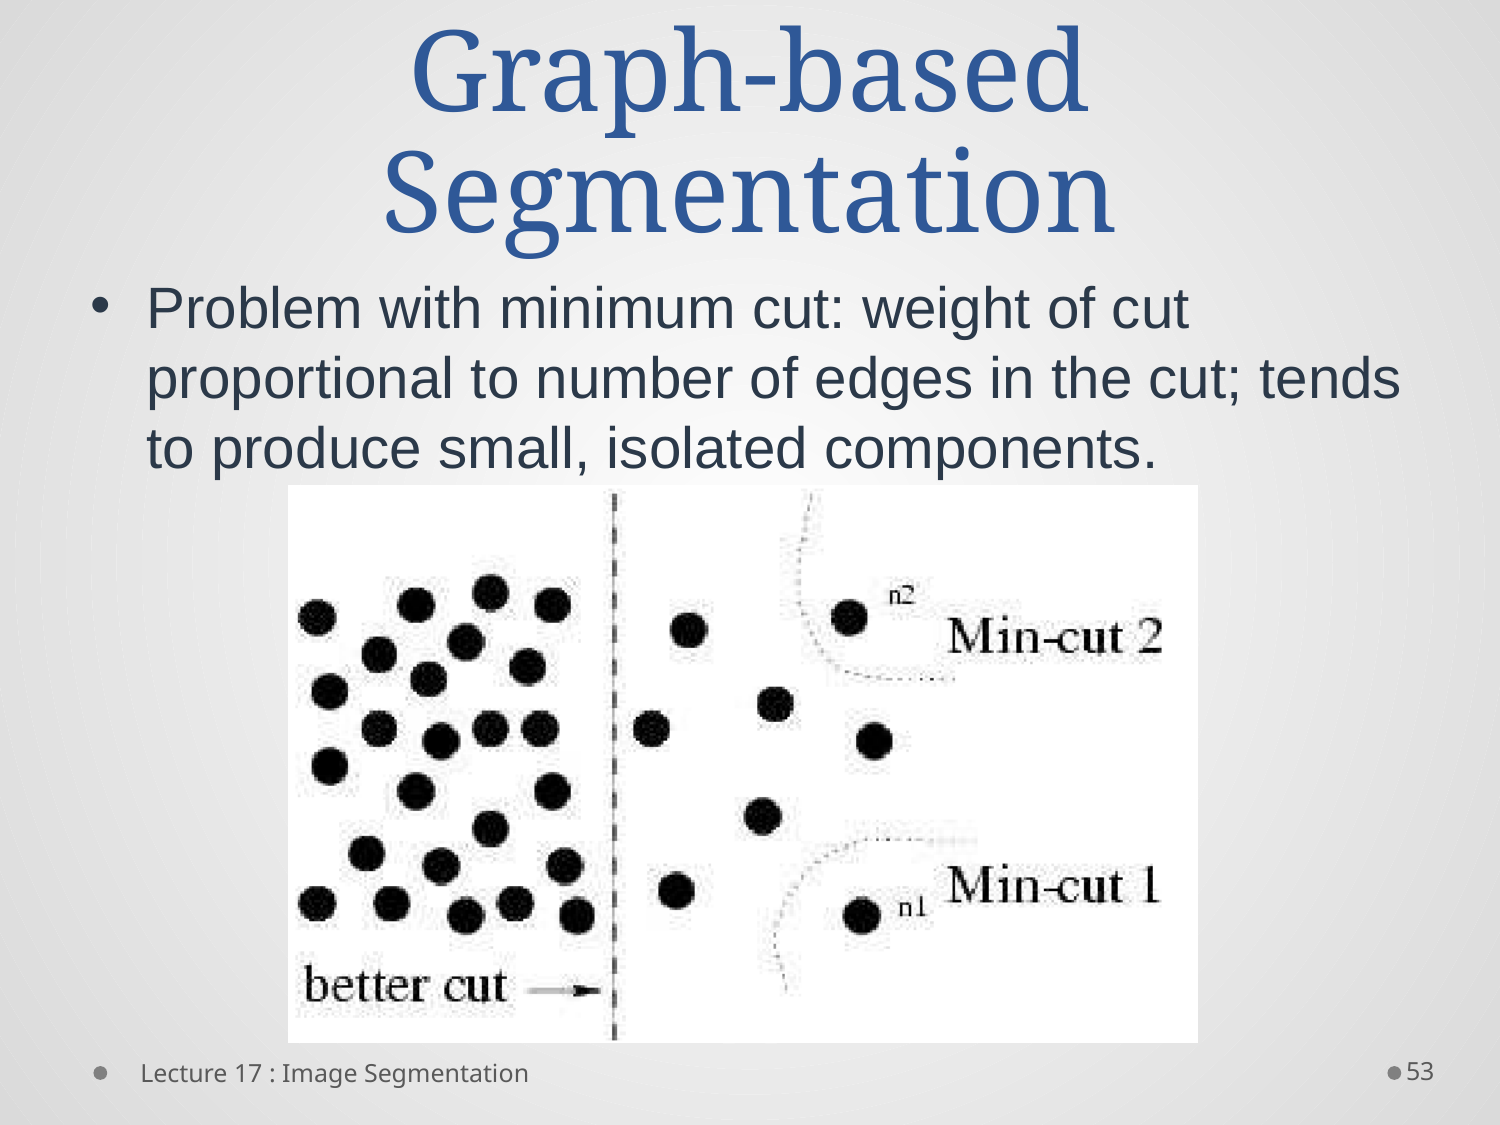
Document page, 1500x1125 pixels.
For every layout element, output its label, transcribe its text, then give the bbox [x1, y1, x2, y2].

slide_number 53 [1401, 1042, 1494, 1103]
list Problem with minimum cut: weight of cut proportional to number of edges in the cut; tends to produce small, isolated components. [74, 262, 1426, 1006]
picture [287, 485, 1198, 1043]
title Graph-based Segmentation [75, 0, 1425, 262]
